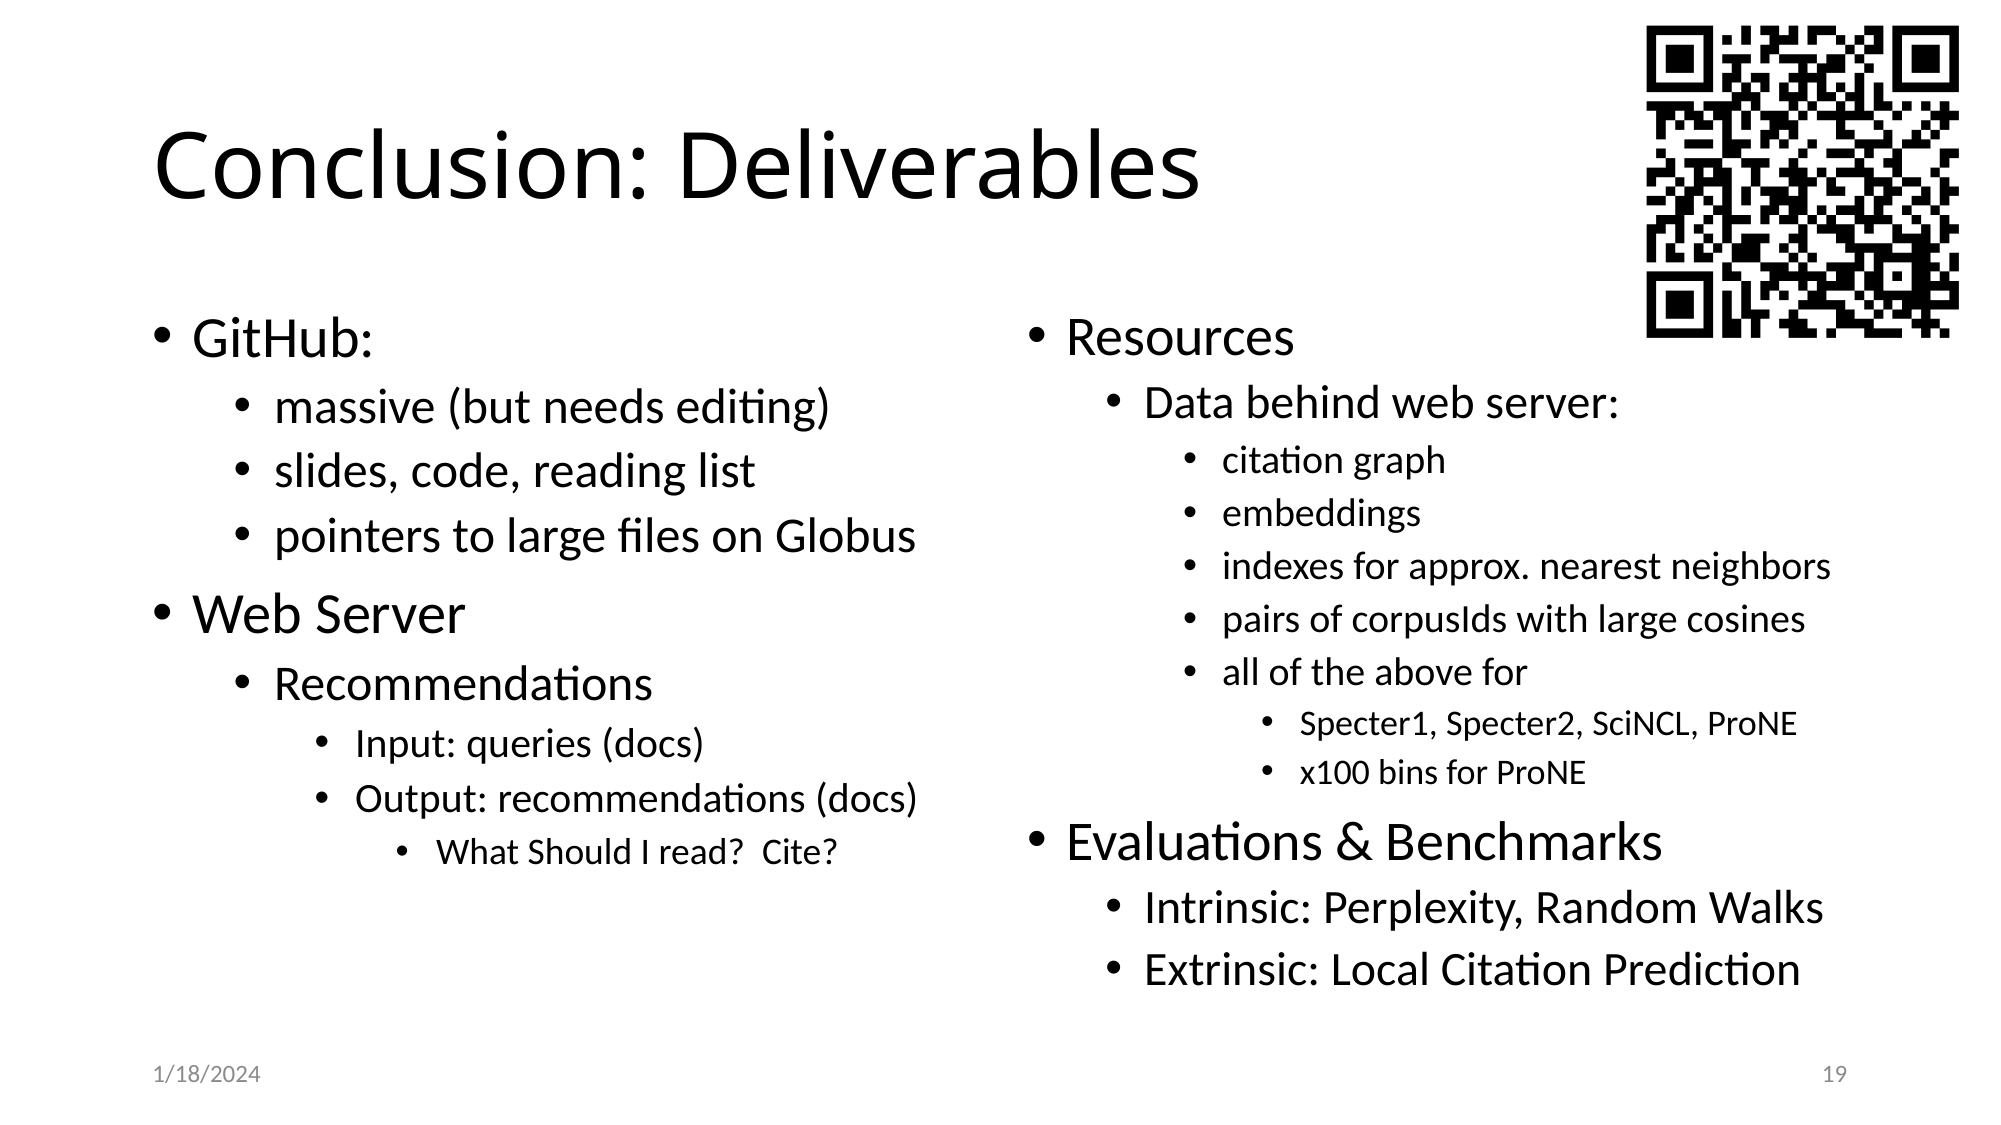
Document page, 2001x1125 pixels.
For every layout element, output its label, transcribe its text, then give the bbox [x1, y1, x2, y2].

list Resources Data behind web server: citation graph embeddings indexes for approx. nearest neighbors pairs of corpusIds with large cosines all of the above for Specter1, Specter2, SciNCL, ProNE x100 bins for ProNE Evaluations & Benchmarks Intrinsic: Perplexity, Random Walks Extrinsic: Local Citation Prediction [1012, 299, 1863, 1014]
picture [1637, 16, 1968, 347]
slide_number 19 [1412, 1042, 1863, 1103]
list GitHub: massive (but needs editing) slides, code, reading list pointers to large files on Globus Web Server Recommendations Input: queries (docs) Output: recommendations (docs) What Should I read? Cite? [137, 299, 988, 1014]
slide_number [137, 1042, 588, 1103]
title Conclusion: Deliverables [137, 59, 1637, 278]
